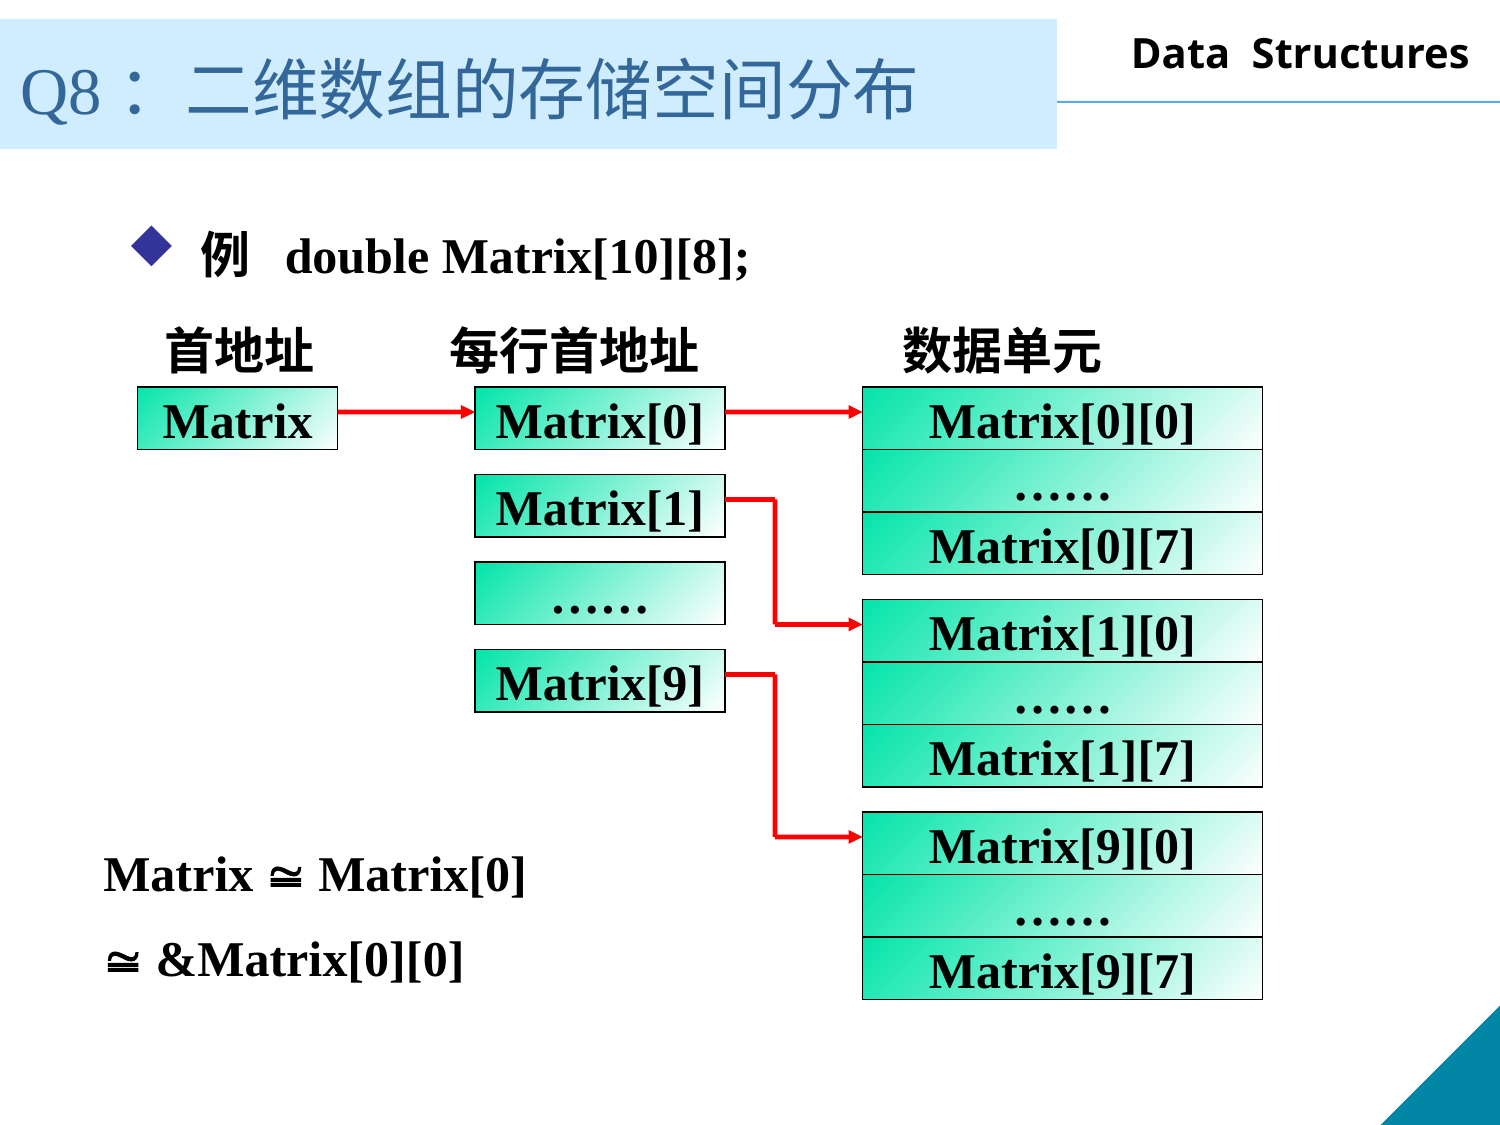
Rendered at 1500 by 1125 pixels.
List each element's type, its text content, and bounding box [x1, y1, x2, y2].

text_box 首地址 每行首地址 数据单元 [149, 311, 1263, 386]
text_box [137, 386, 1263, 1000]
text_box Matrix  Matrix[0]  &Matrix[0][0] [88, 834, 137, 994]
title Q8：二维数组的存储空间分布 [5, 31, 1057, 136]
text_box 例 double Matrix[10][8]; [112, 215, 1450, 291]
